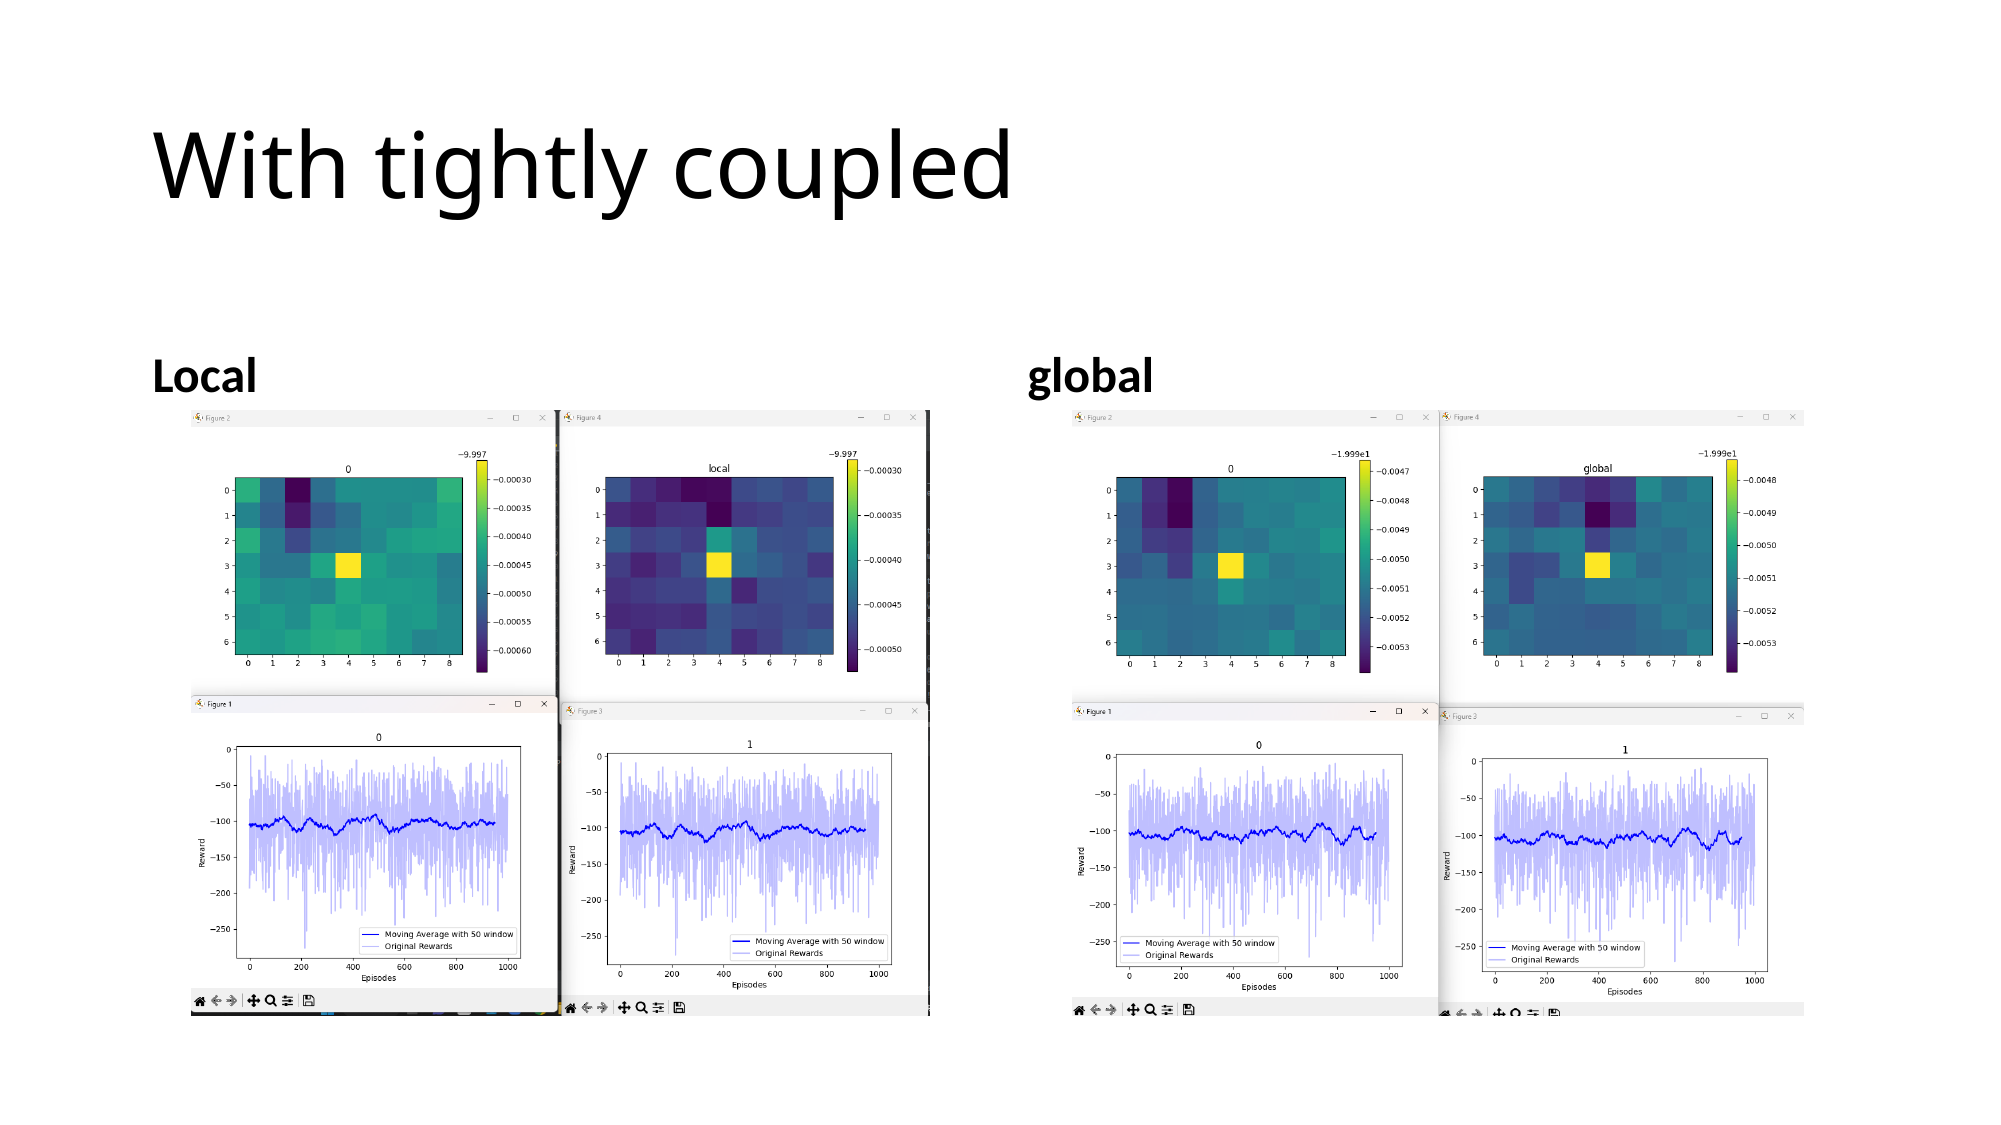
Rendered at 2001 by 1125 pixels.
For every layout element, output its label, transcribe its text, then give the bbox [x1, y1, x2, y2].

list Local [137, 275, 984, 411]
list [191, 410, 930, 1016]
title With tightly coupled [137, 59, 1863, 278]
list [1072, 410, 1804, 1016]
list global [1012, 275, 1863, 411]
